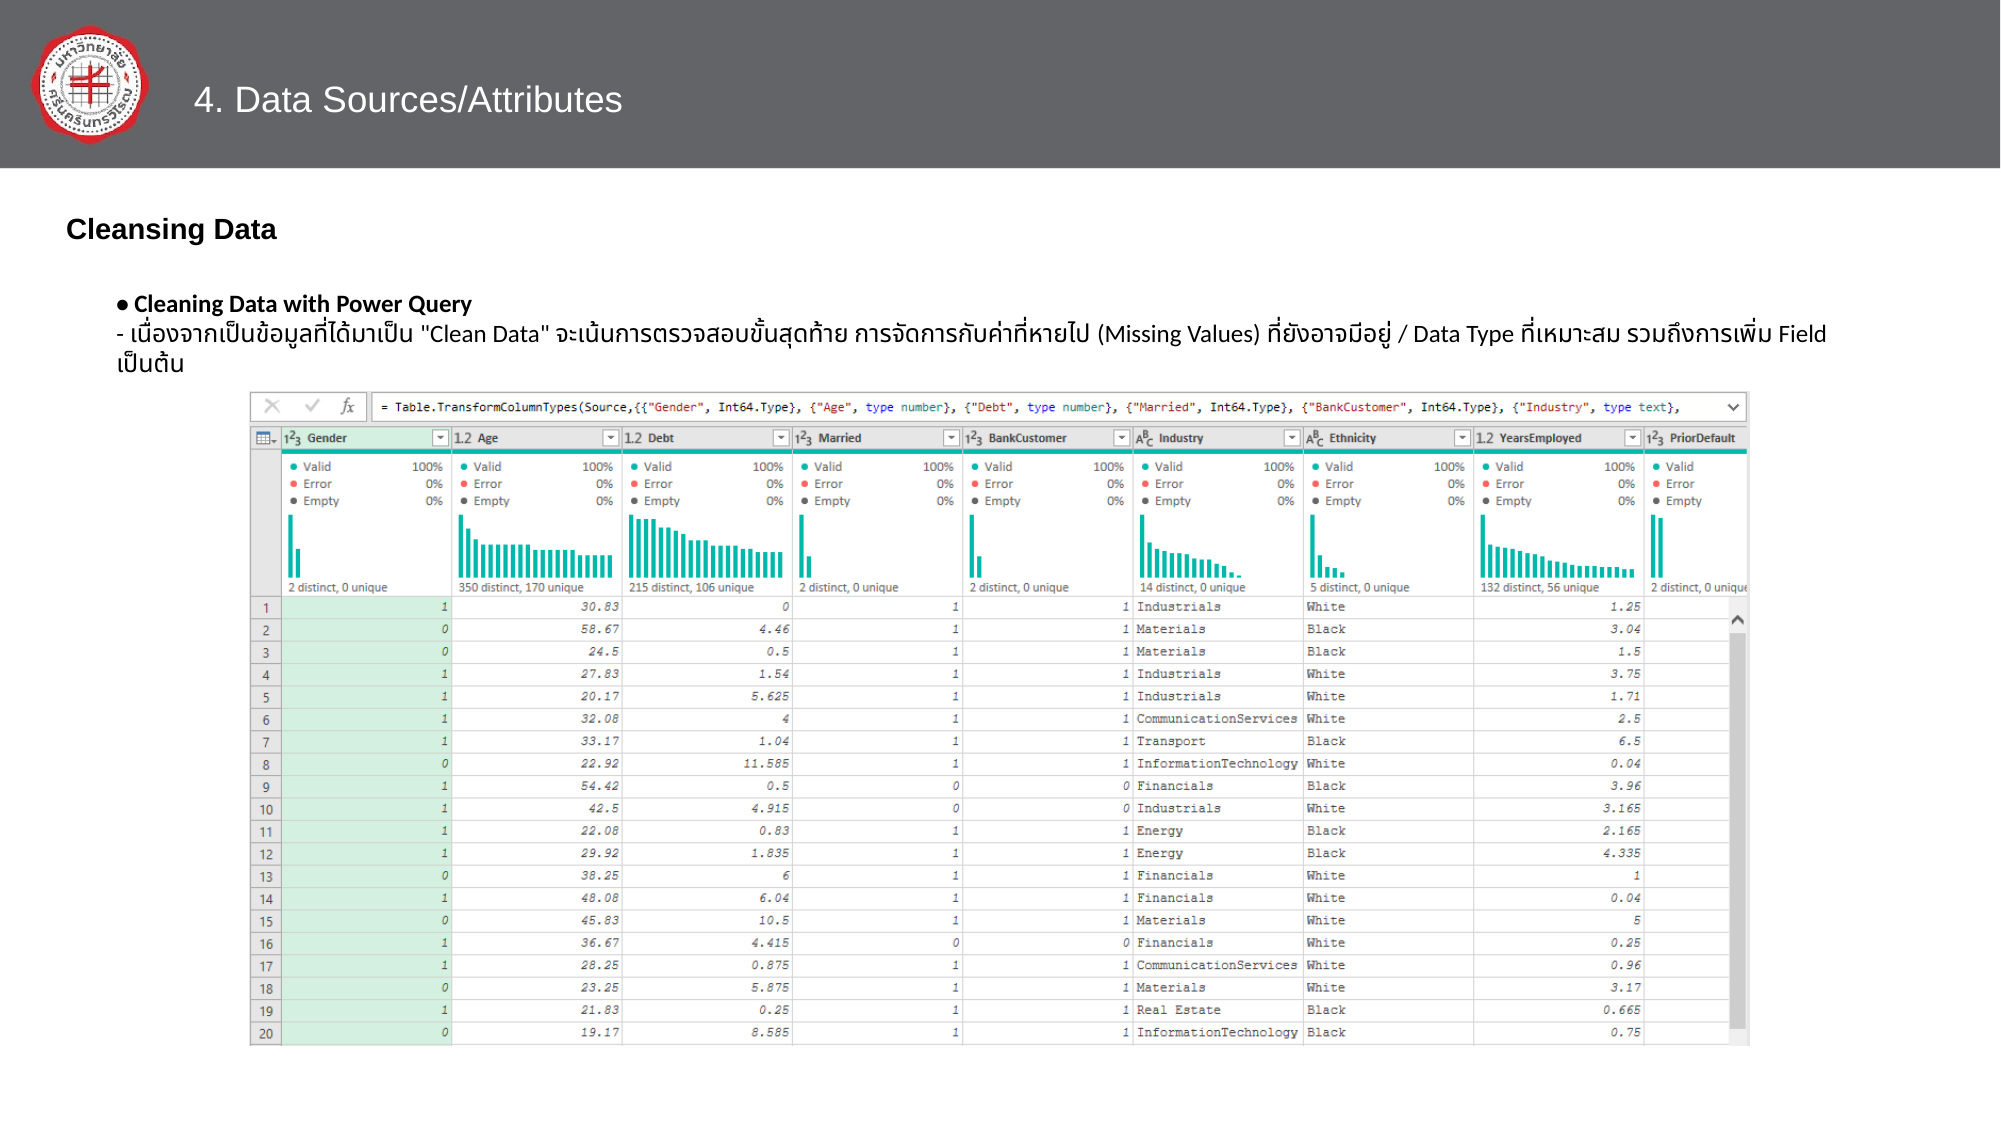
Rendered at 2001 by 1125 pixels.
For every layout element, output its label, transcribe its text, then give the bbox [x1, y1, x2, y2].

text_box 4. Data Sources/Attributes [178, 60, 1863, 129]
text_box • Cleaning Data with Power Query - เนื่องจากเป็นข้อมูลที่ได้มาเป็น "Clean Data" จะเน้นการตรวจสอบขั้นสุดท้าย การจัดการกับค่าที่หายไป (Missing Values) ที่ยังอาจมีอยู่ / Data Type ที่เหมาะสม รวมถึงการเพิ่ม Field เป็นต้น [101, 279, 1888, 385]
picture [0, 0, 2001, 1125]
text_box Cleansing Data [51, 203, 329, 253]
